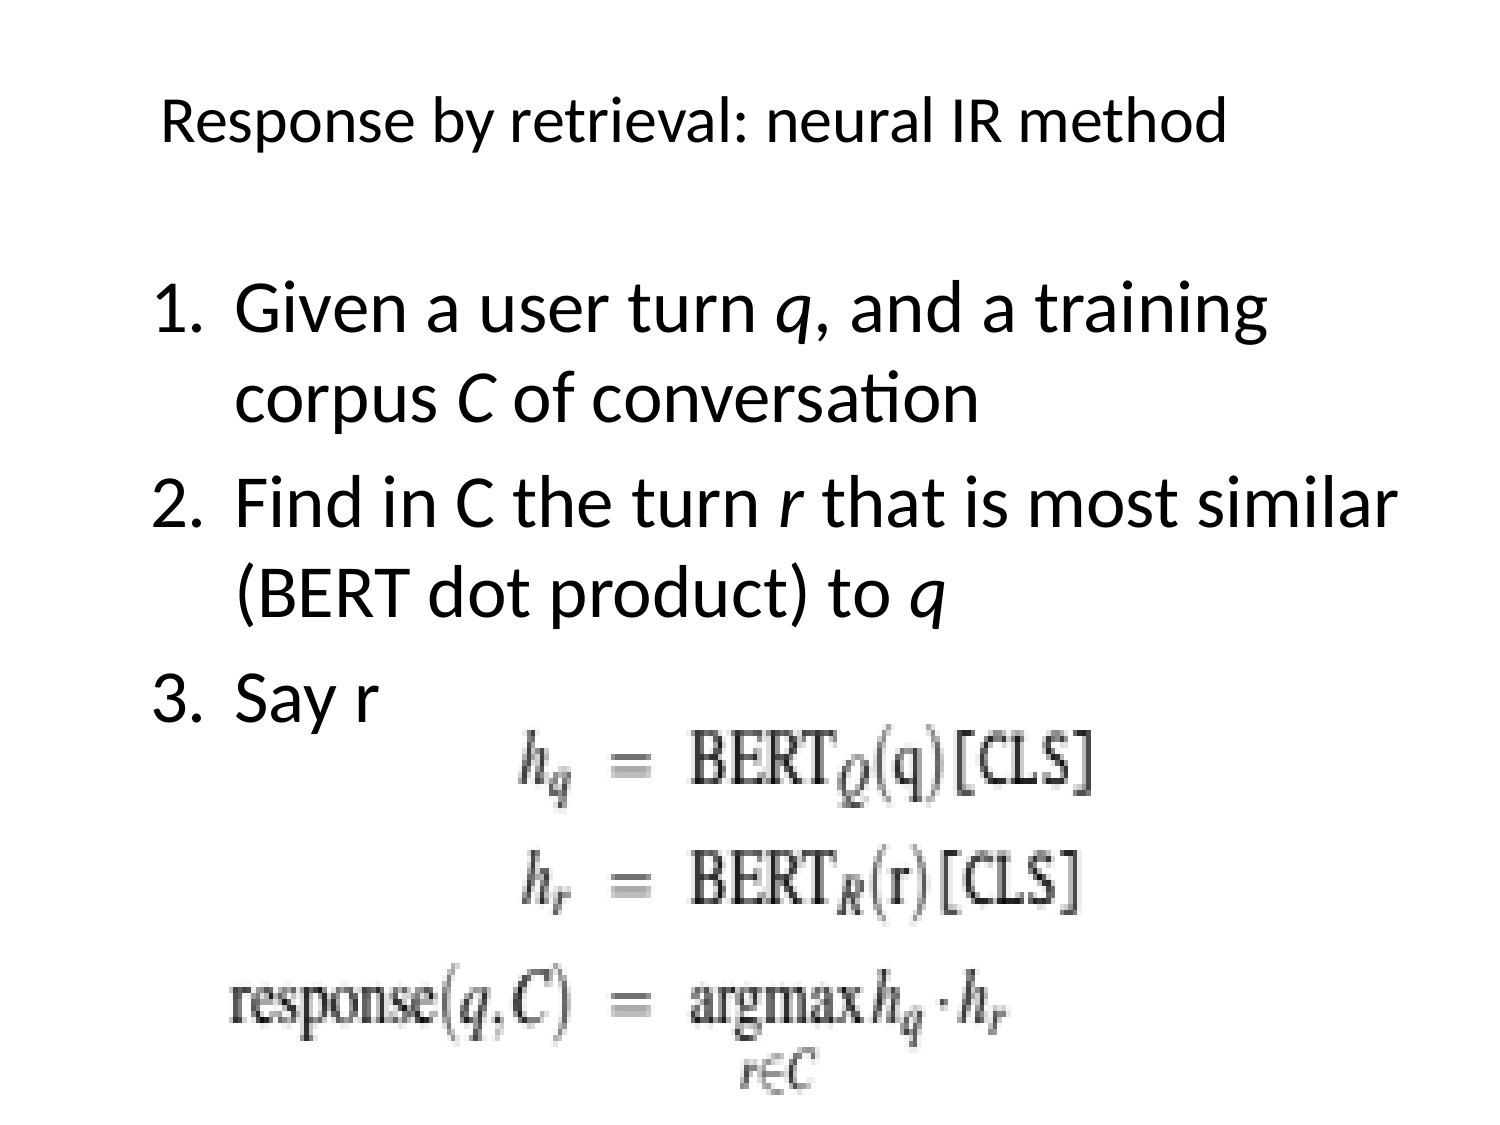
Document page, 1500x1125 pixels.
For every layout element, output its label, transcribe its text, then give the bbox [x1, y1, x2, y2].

list Given a user turn q, and a training corpus C of conversation Find in C the turn r that is most similar (BERT dot product) to q Say r [135, 249, 1500, 1000]
picture [224, 695, 1092, 1125]
title Response by retrieval: neural IR method [135, 45, 1257, 188]
